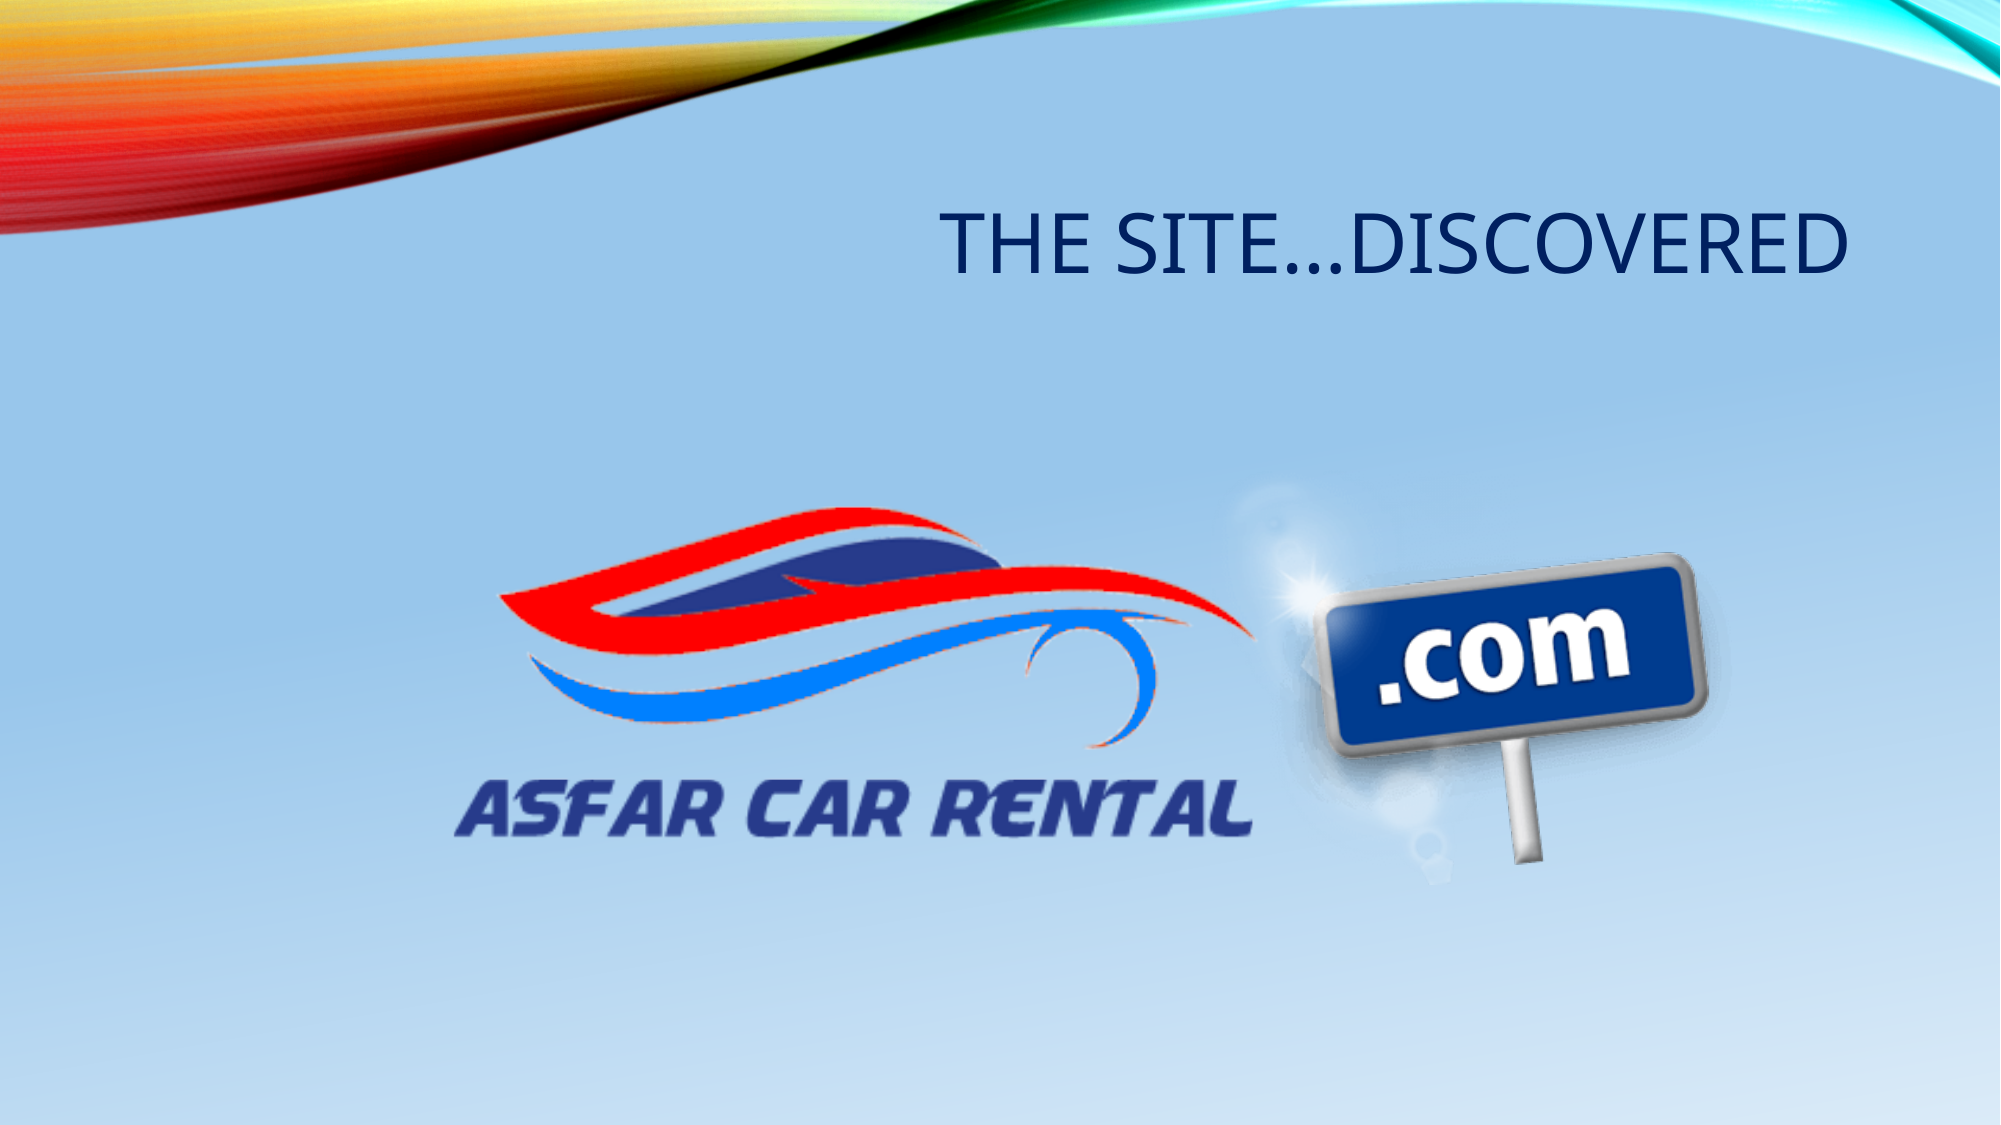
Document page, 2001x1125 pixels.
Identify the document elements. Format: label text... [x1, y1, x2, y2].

picture [0, 0, 2000, 237]
picture [440, 257, 1742, 1125]
title The site…discovered [454, 140, 1868, 353]
